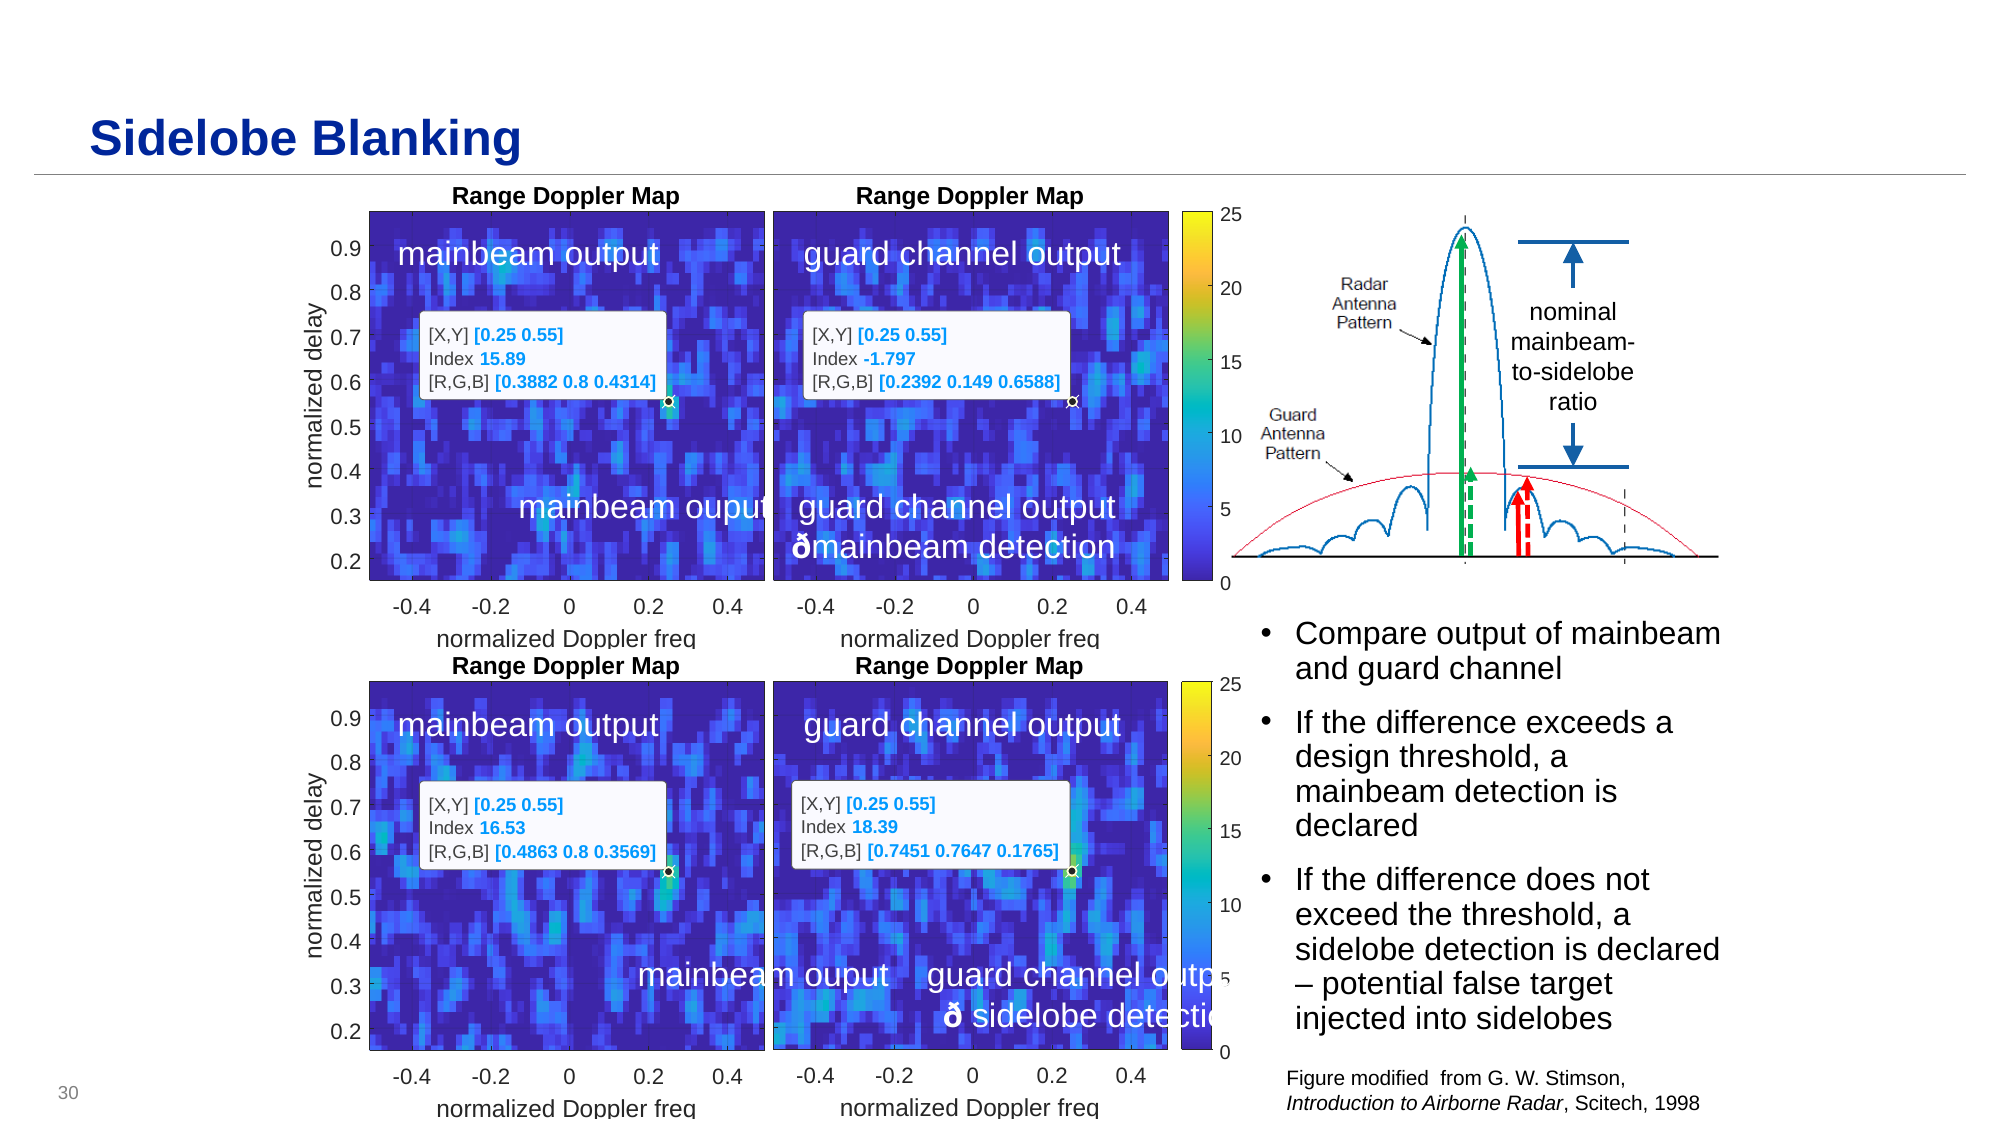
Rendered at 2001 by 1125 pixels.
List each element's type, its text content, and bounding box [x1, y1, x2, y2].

text_box Figure modified from G. W. Stimson, Introduction to Airborne Radar, Scitech, 1998 [1271, 1057, 1723, 1122]
picture [294, 173, 1731, 1119]
title Sidelobe Blanking [74, 23, 1644, 175]
slide_number 30 [43, 1061, 131, 1122]
list Compare output of mainbeam and guard channel If the difference exceeds a design threshold, a mainbeam detection is declared If the difference does not exceed the threshold, a sidelobe detection is declared – potential false target injected into sidelobes [1298, 609, 1739, 1065]
